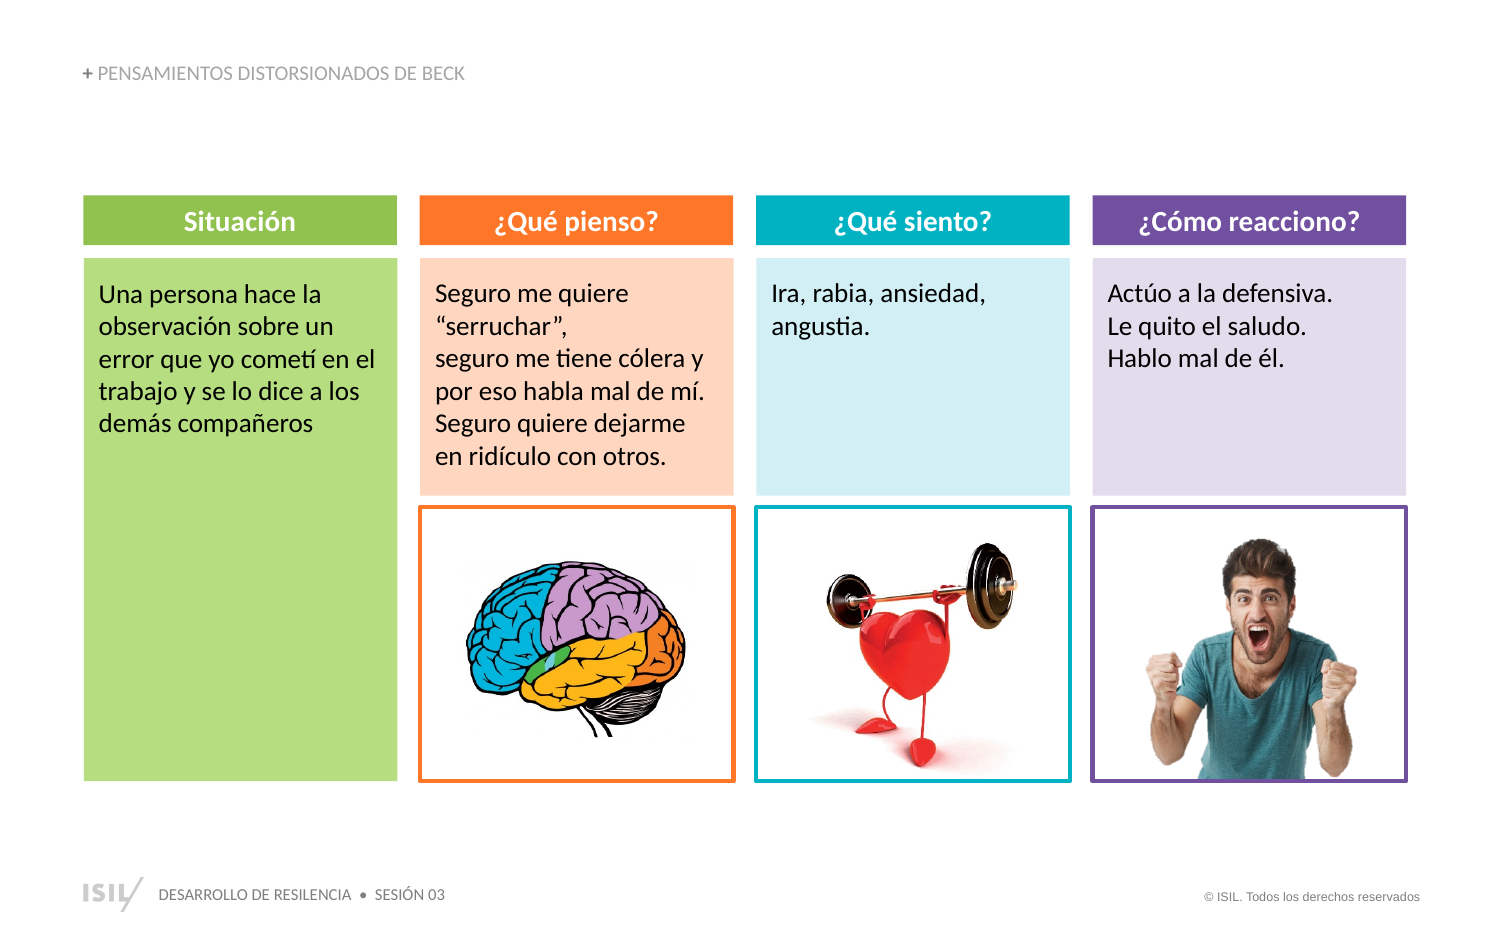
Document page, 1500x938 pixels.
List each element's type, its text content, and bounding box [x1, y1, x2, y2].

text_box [83, 195, 1407, 789]
text_box + PENSAMIENTOS DISTORSIONADOS DE BECK [82, 61, 769, 85]
